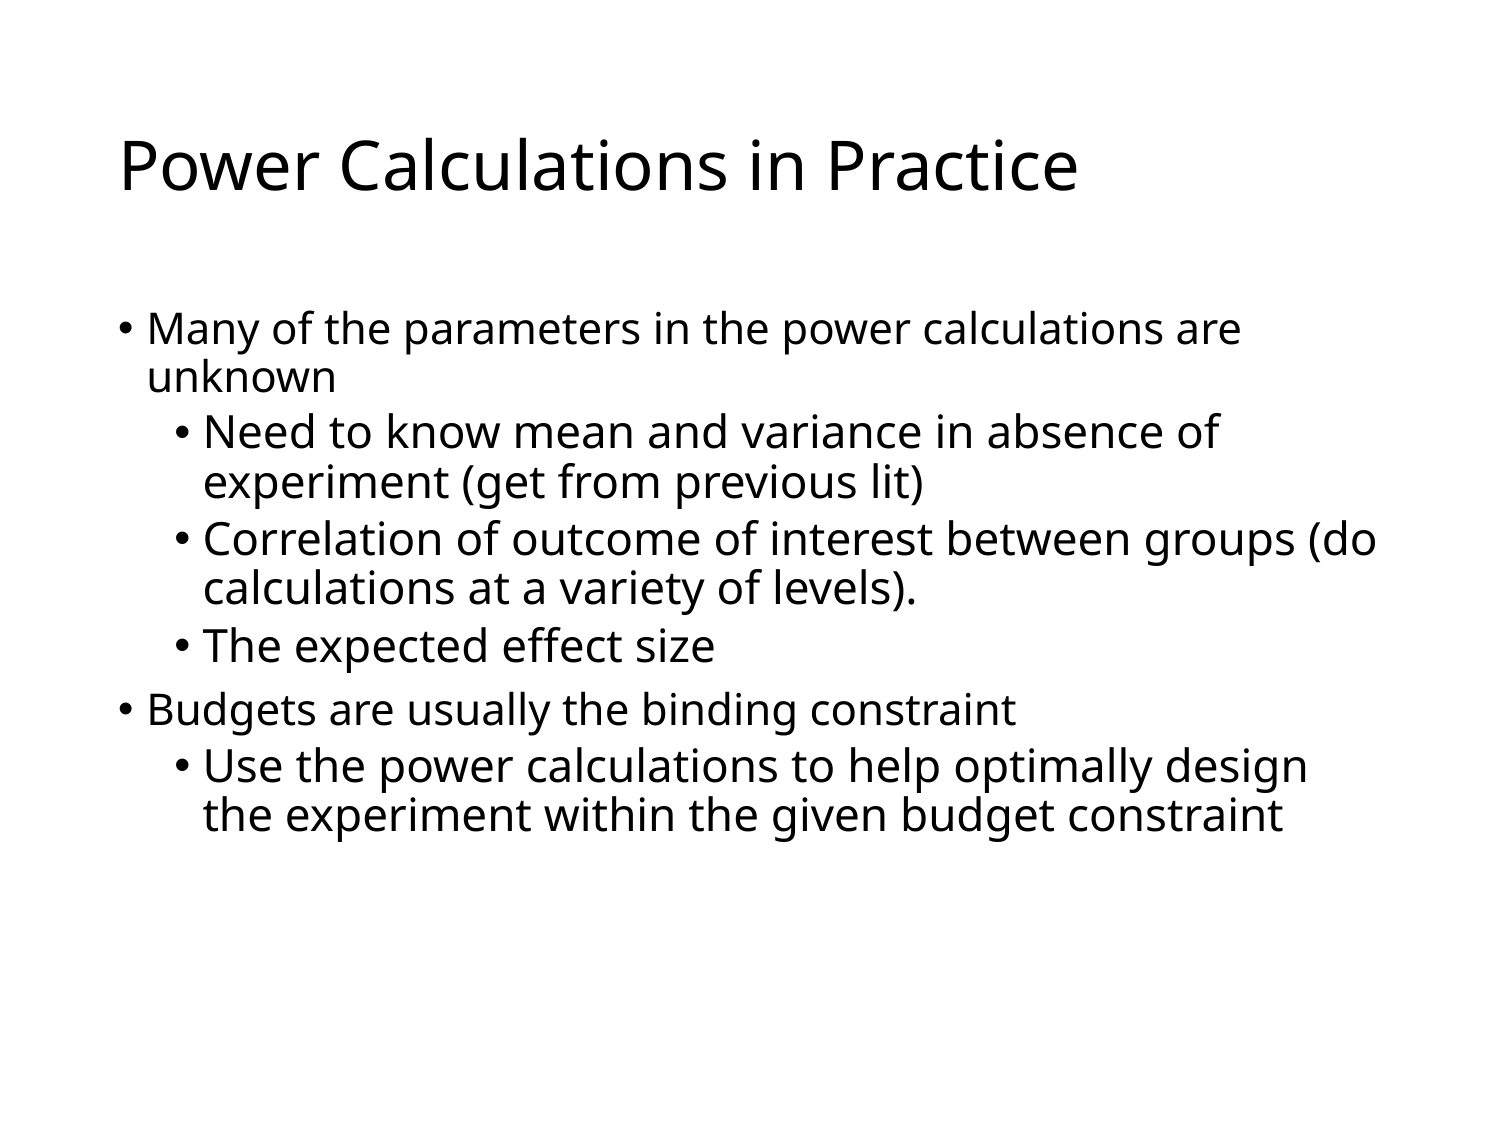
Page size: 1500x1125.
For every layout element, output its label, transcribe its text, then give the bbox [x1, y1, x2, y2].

list Many of the parameters in the power calculations are unknown Need to know mean and variance in absence of experiment (get from previous lit) Correlation of outcome of interest between groups (do calculations at a variety of levels). The expected effect size Budgets are usually the binding constraint Use the power calculations to help optimally design the experiment within the given budget constraint [103, 299, 1397, 1014]
title Power Calculations in Practice [103, 59, 1397, 278]
